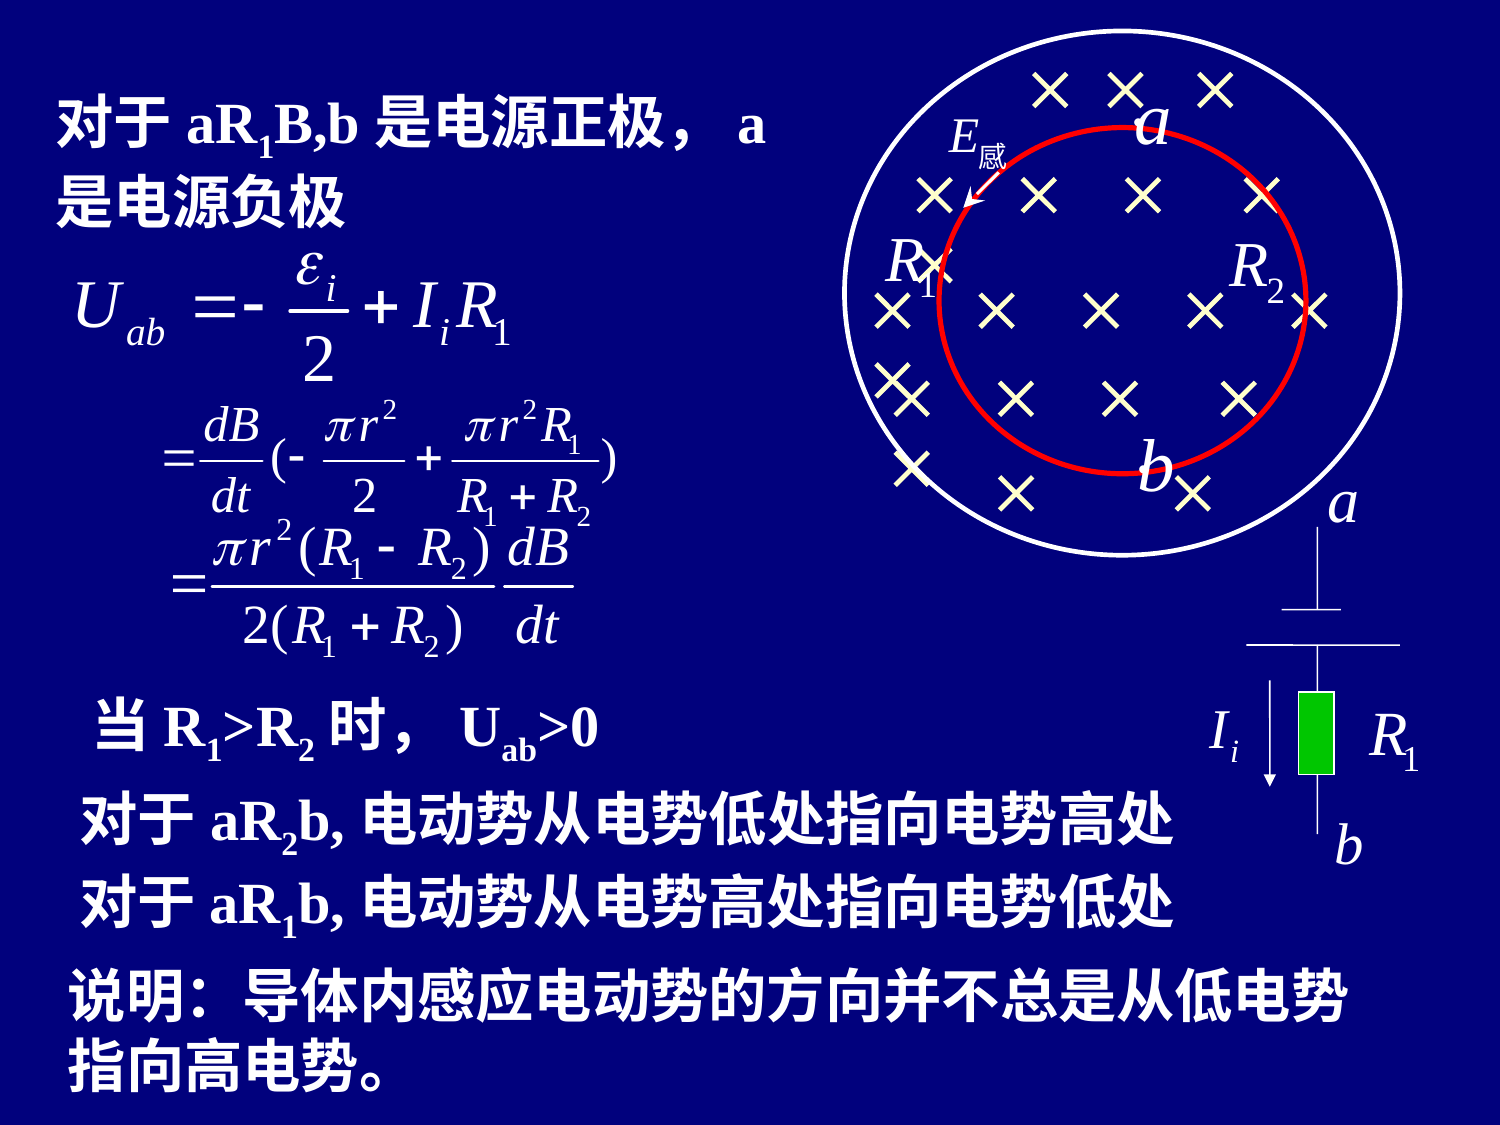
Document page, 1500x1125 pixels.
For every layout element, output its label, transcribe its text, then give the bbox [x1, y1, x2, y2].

text_box 说明：导体内感应电动势的方向并不总是从低电势指向高电势。 [53, 952, 1404, 1107]
text_box 对于aR1b,电动势从电势高处指向电势低处 [64, 857, 1223, 952]
text_box 对于aR1B,b是电源正极，a是电源负极 [41, 78, 839, 243]
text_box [152, 385, 628, 537]
text_box 对于aR2b,电动势从电势低处指向电势高处 [64, 774, 1193, 857]
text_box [1198, 479, 1427, 880]
text_box 当R1>R2时，Uab>0 [76, 680, 904, 774]
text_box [159, 503, 585, 670]
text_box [844, 30, 1417, 556]
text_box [67, 219, 523, 397]
